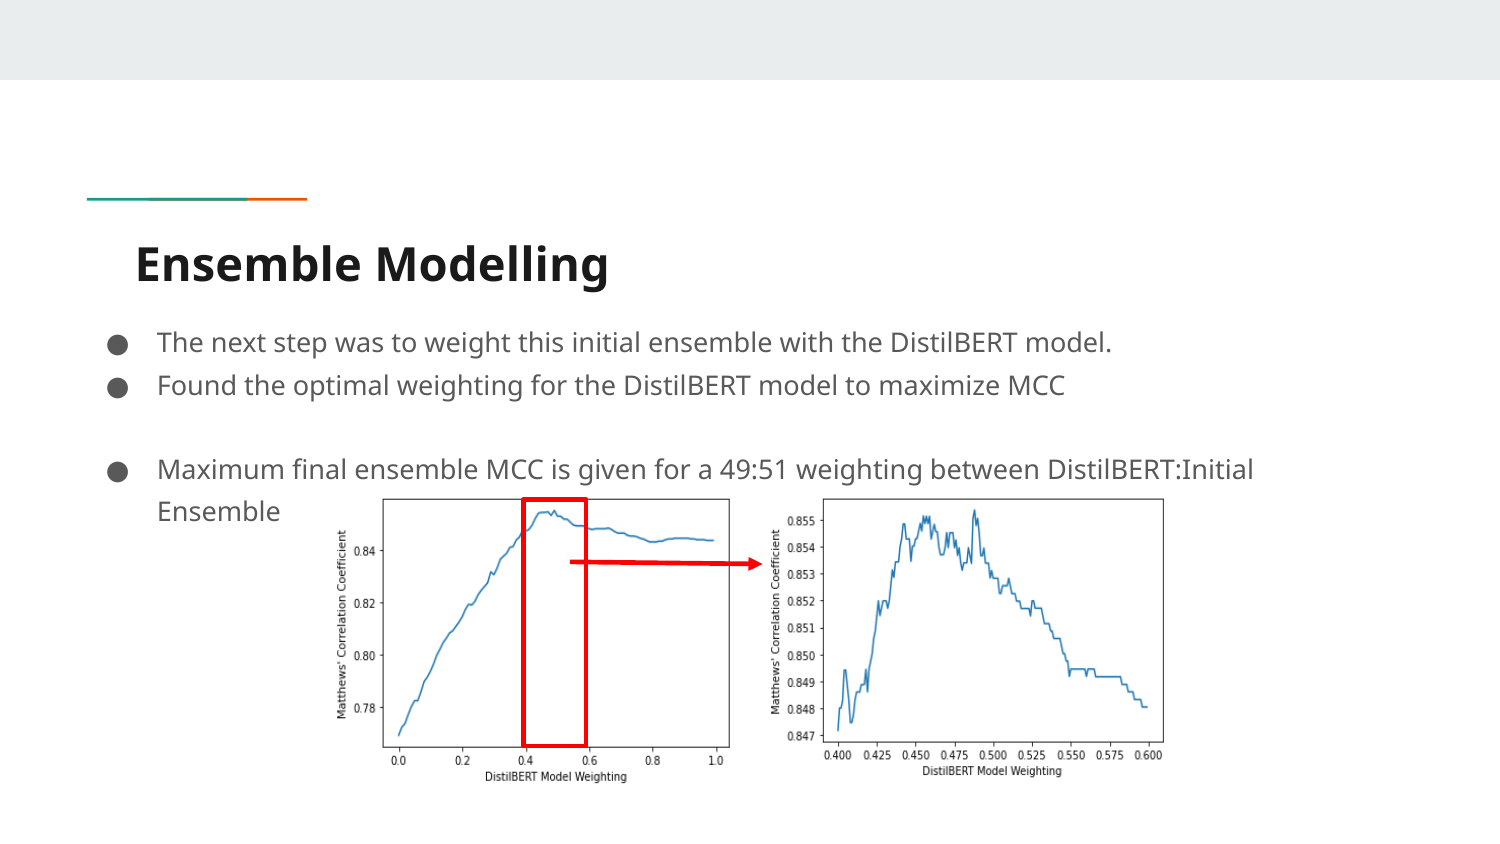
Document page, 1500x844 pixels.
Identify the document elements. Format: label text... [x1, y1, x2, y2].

title Ensemble Modelling [119, 216, 1381, 303]
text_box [330, 492, 1170, 790]
list The next step was to weight this initial ensemble with the DistilBERT model. Found the optimal weighting for the DistilBERT model to maximize MCC Maximum final ensemble MCC is given for a 49:51 weighting between DistilBERT:Initial Ensemble [66, 303, 1394, 796]
